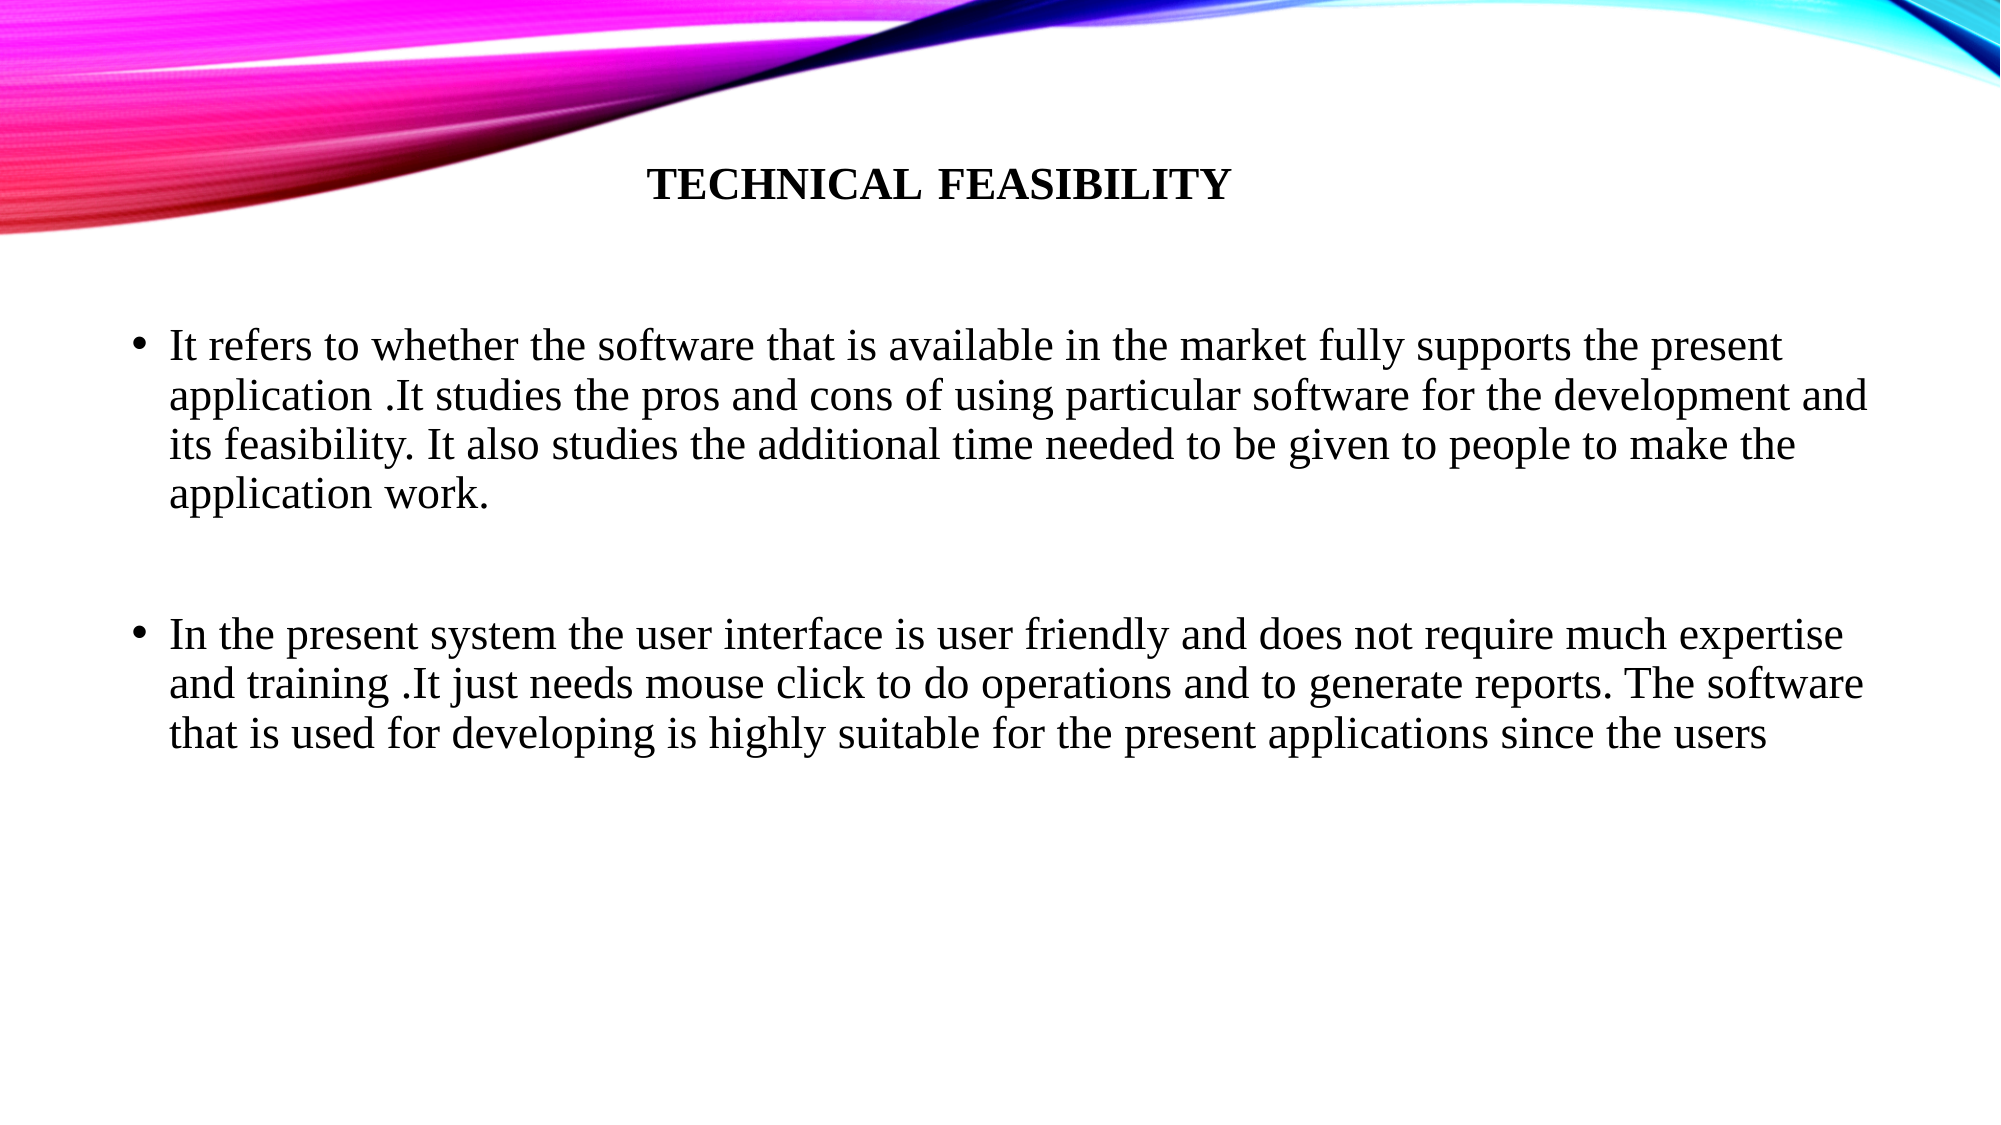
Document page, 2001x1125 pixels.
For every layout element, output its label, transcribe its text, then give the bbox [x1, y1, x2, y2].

picture [1910, 0, 2000, 45]
list It refers to whether the software that is available in the market fully supports the present application .It studies the pros and cons of using particular software for the development and its feasibility. It also studies the additional time needed to be given to people to make the application work. In the present system the user interface is user friendly and does not require much expertise and training .It just needs mouse click to do operations and to generate reports. The software that is used for developing is highly suitable for the present applications since the users [116, 313, 1892, 974]
picture [0, 0, 2000, 237]
title Technical feasibility [542, 71, 1248, 291]
picture [1890, 0, 2000, 75]
